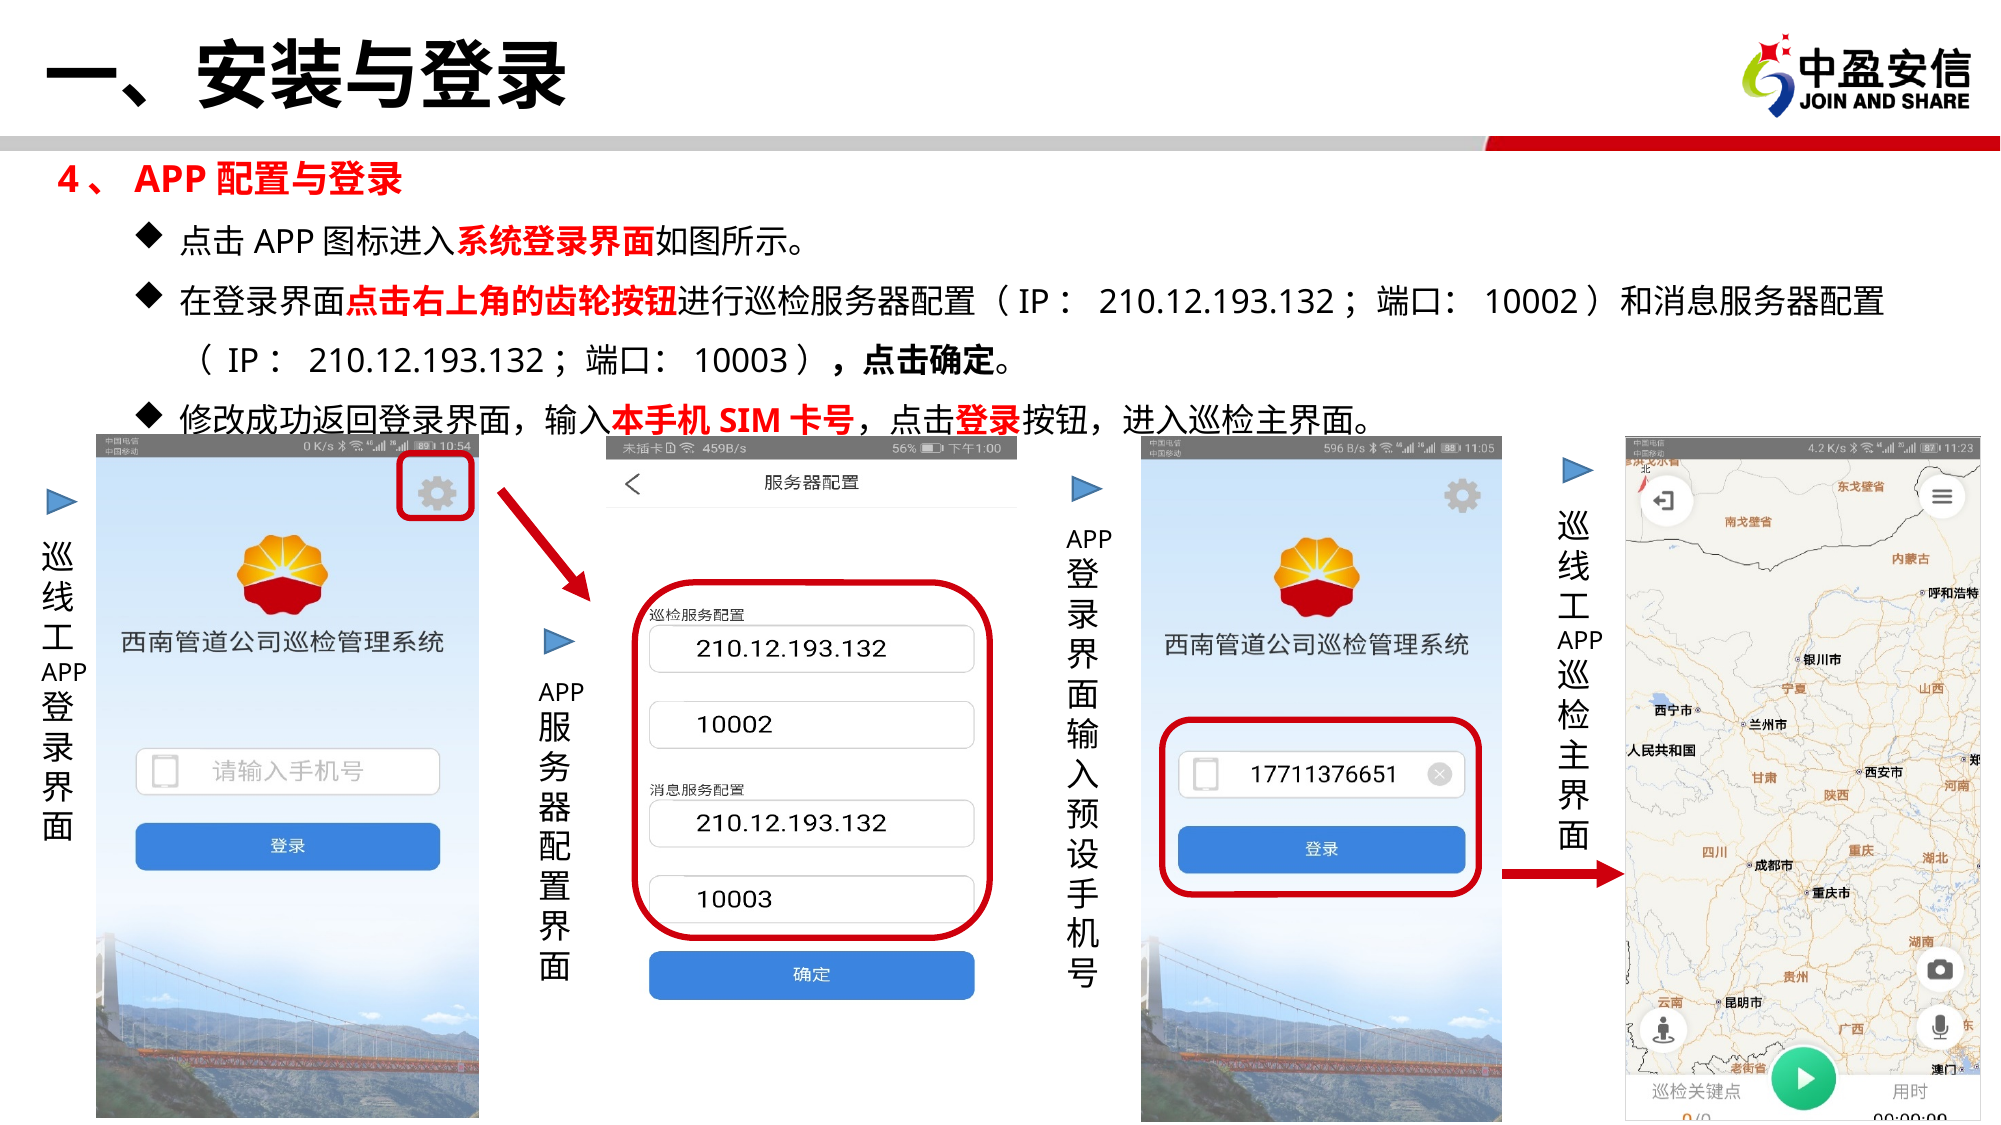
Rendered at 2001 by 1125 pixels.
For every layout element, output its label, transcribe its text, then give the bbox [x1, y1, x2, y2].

picture [1625, 436, 1981, 1121]
picture [1742, 33, 1971, 118]
picture [0, 136, 42, 151]
picture [606, 436, 1017, 1125]
picture [1989, 136, 2001, 151]
text_box 巡线工APP巡检主界面 [1542, 497, 1625, 862]
text_box [543, 628, 576, 655]
picture [96, 434, 479, 1118]
text_box [46, 488, 78, 516]
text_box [500, 490, 591, 602]
picture [1141, 436, 1502, 1122]
text_box 一、安装与登录 [29, 41, 595, 115]
text_box [1071, 475, 1104, 503]
text_box APP登录 界面 输入预设手机号 [1051, 515, 1134, 1000]
text_box 巡线工APP登录界面 [26, 528, 96, 853]
text_box 4、APP配置与登录 点击APP图标进入系统登录界面如图所示。 在登录界面点击右上角的齿轮按钮进行巡检服务器配置（IP：210.12.193.132；端口：10002）和消息服务器配置（ IP：210.12.193.132；端口：10003），点击确定。 修改成功返回登录界面，输入本手机SIM卡号，点击登录按钮，进入巡检主界面。 [42, 125, 1989, 310]
text_box [1562, 457, 1595, 484]
text_box APP服务器配置 界面 [523, 668, 606, 993]
